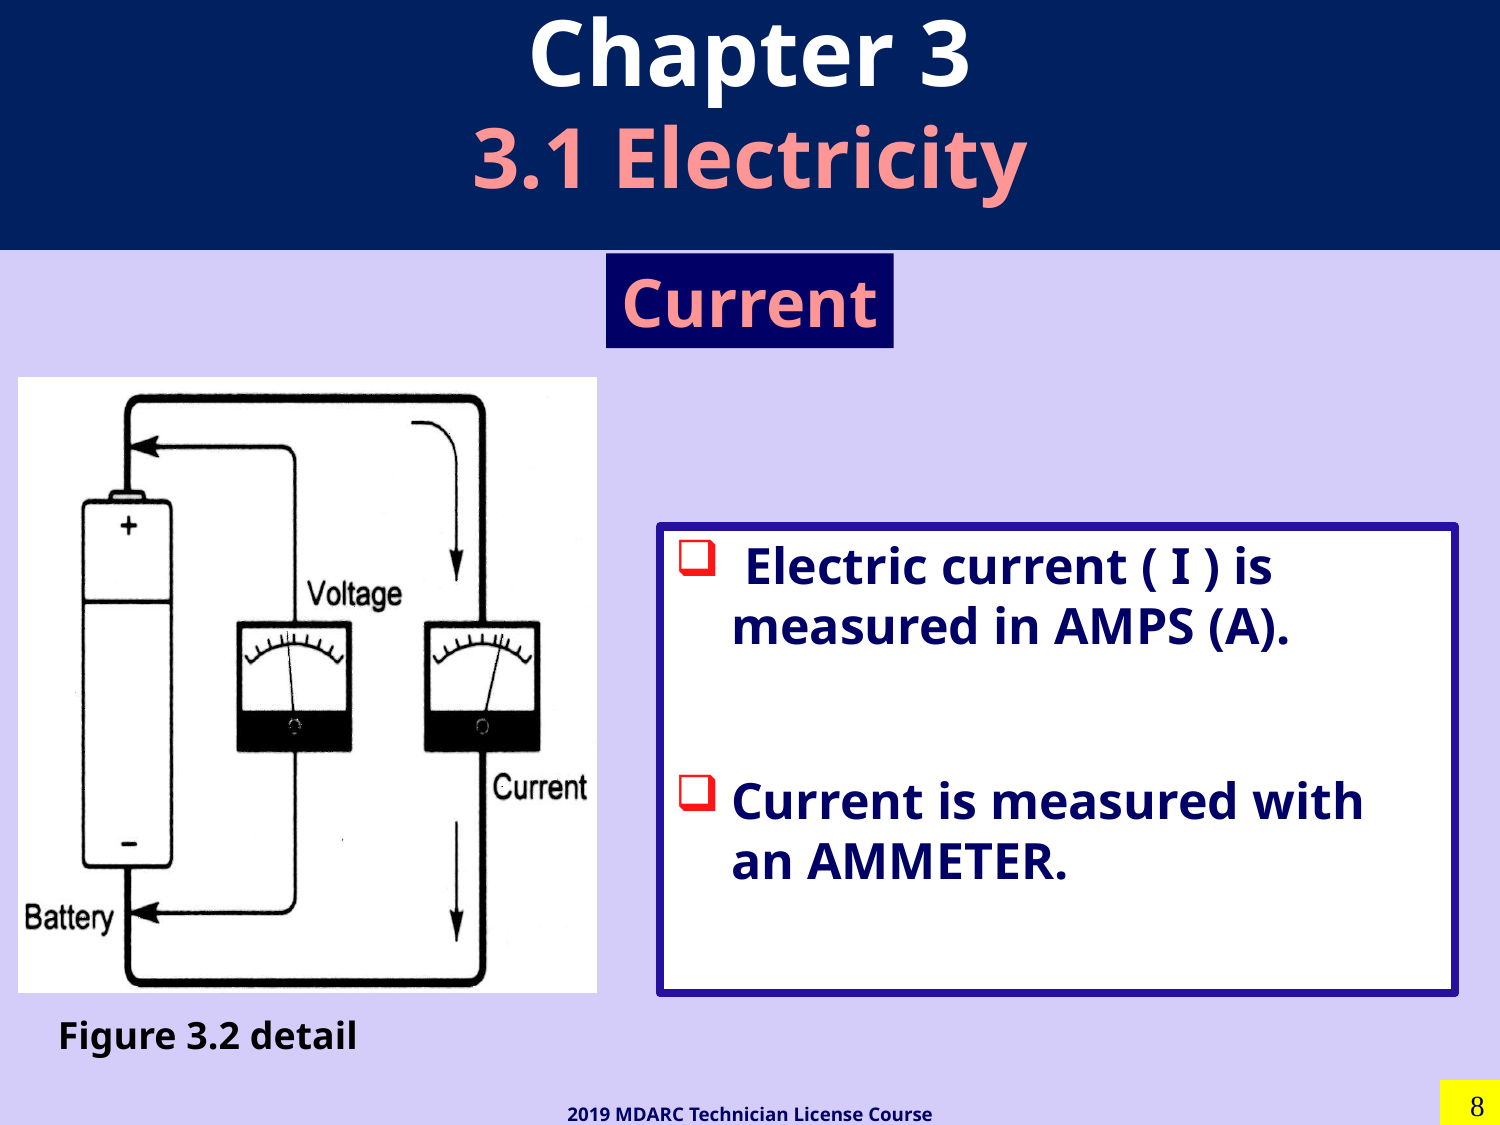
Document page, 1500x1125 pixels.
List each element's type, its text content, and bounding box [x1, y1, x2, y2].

title Chapter 3 3.1 Electricity [0, 0, 1500, 250]
list Electric current ( I ) is measured in AMPS (A). Current is measured with an AMMETER. [660, 526, 1455, 993]
text_box Current [606, 253, 894, 349]
footer 2019 MDARC Technician License Course [525, 1095, 975, 1125]
picture [18, 377, 597, 994]
text_box Figure 3.2 detail [43, 1004, 374, 1064]
slide_number 8 [1440, 1080, 1500, 1125]
